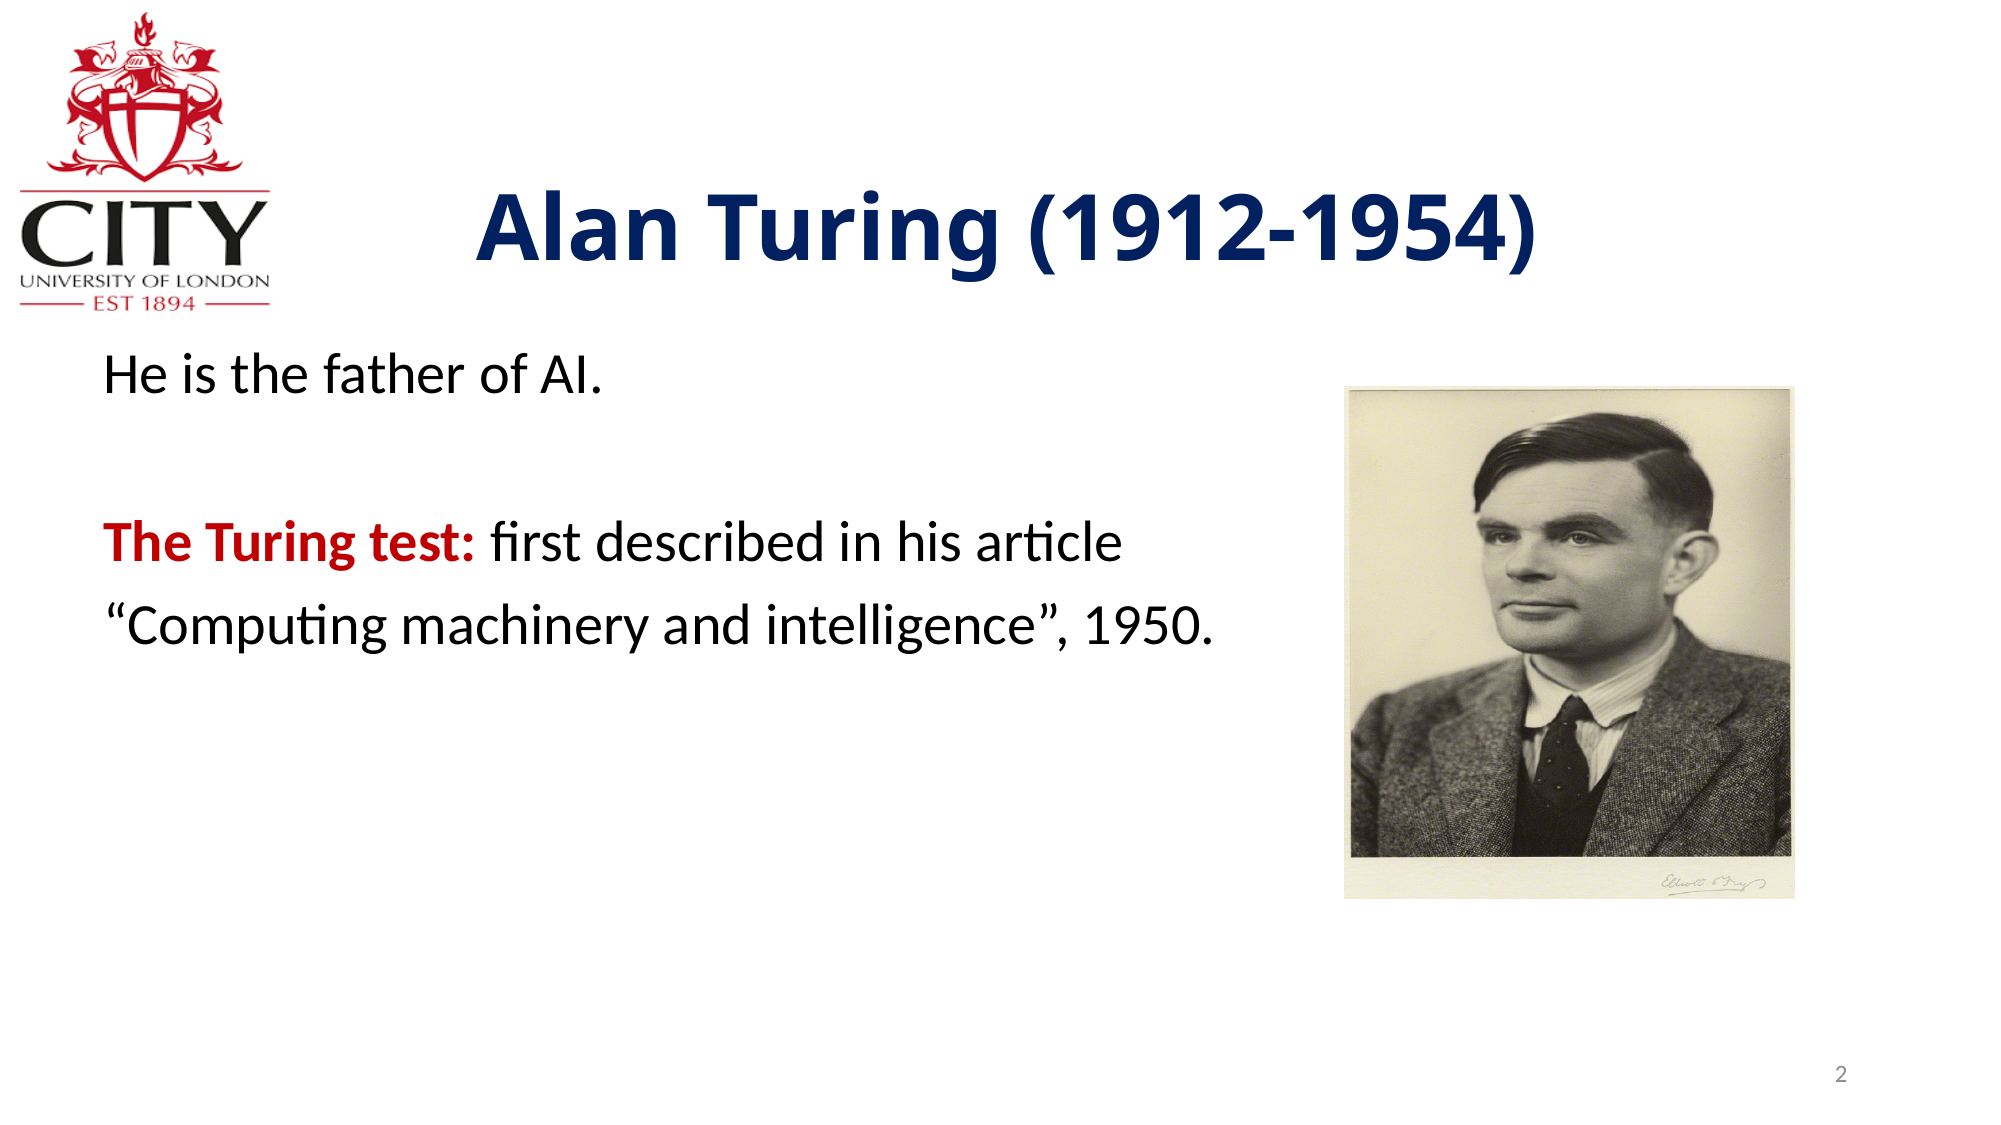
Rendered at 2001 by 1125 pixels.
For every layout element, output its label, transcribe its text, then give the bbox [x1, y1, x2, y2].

list He is the father of AI. The Turing test: first described in his article “Computing machinery and intelligence”, 1950. [88, 335, 1910, 1044]
picture [19, 12, 270, 311]
picture [1344, 386, 1795, 899]
title Alan Turing (1912-1954) [144, 122, 1870, 335]
slide_number 2 [1412, 1042, 1863, 1103]
